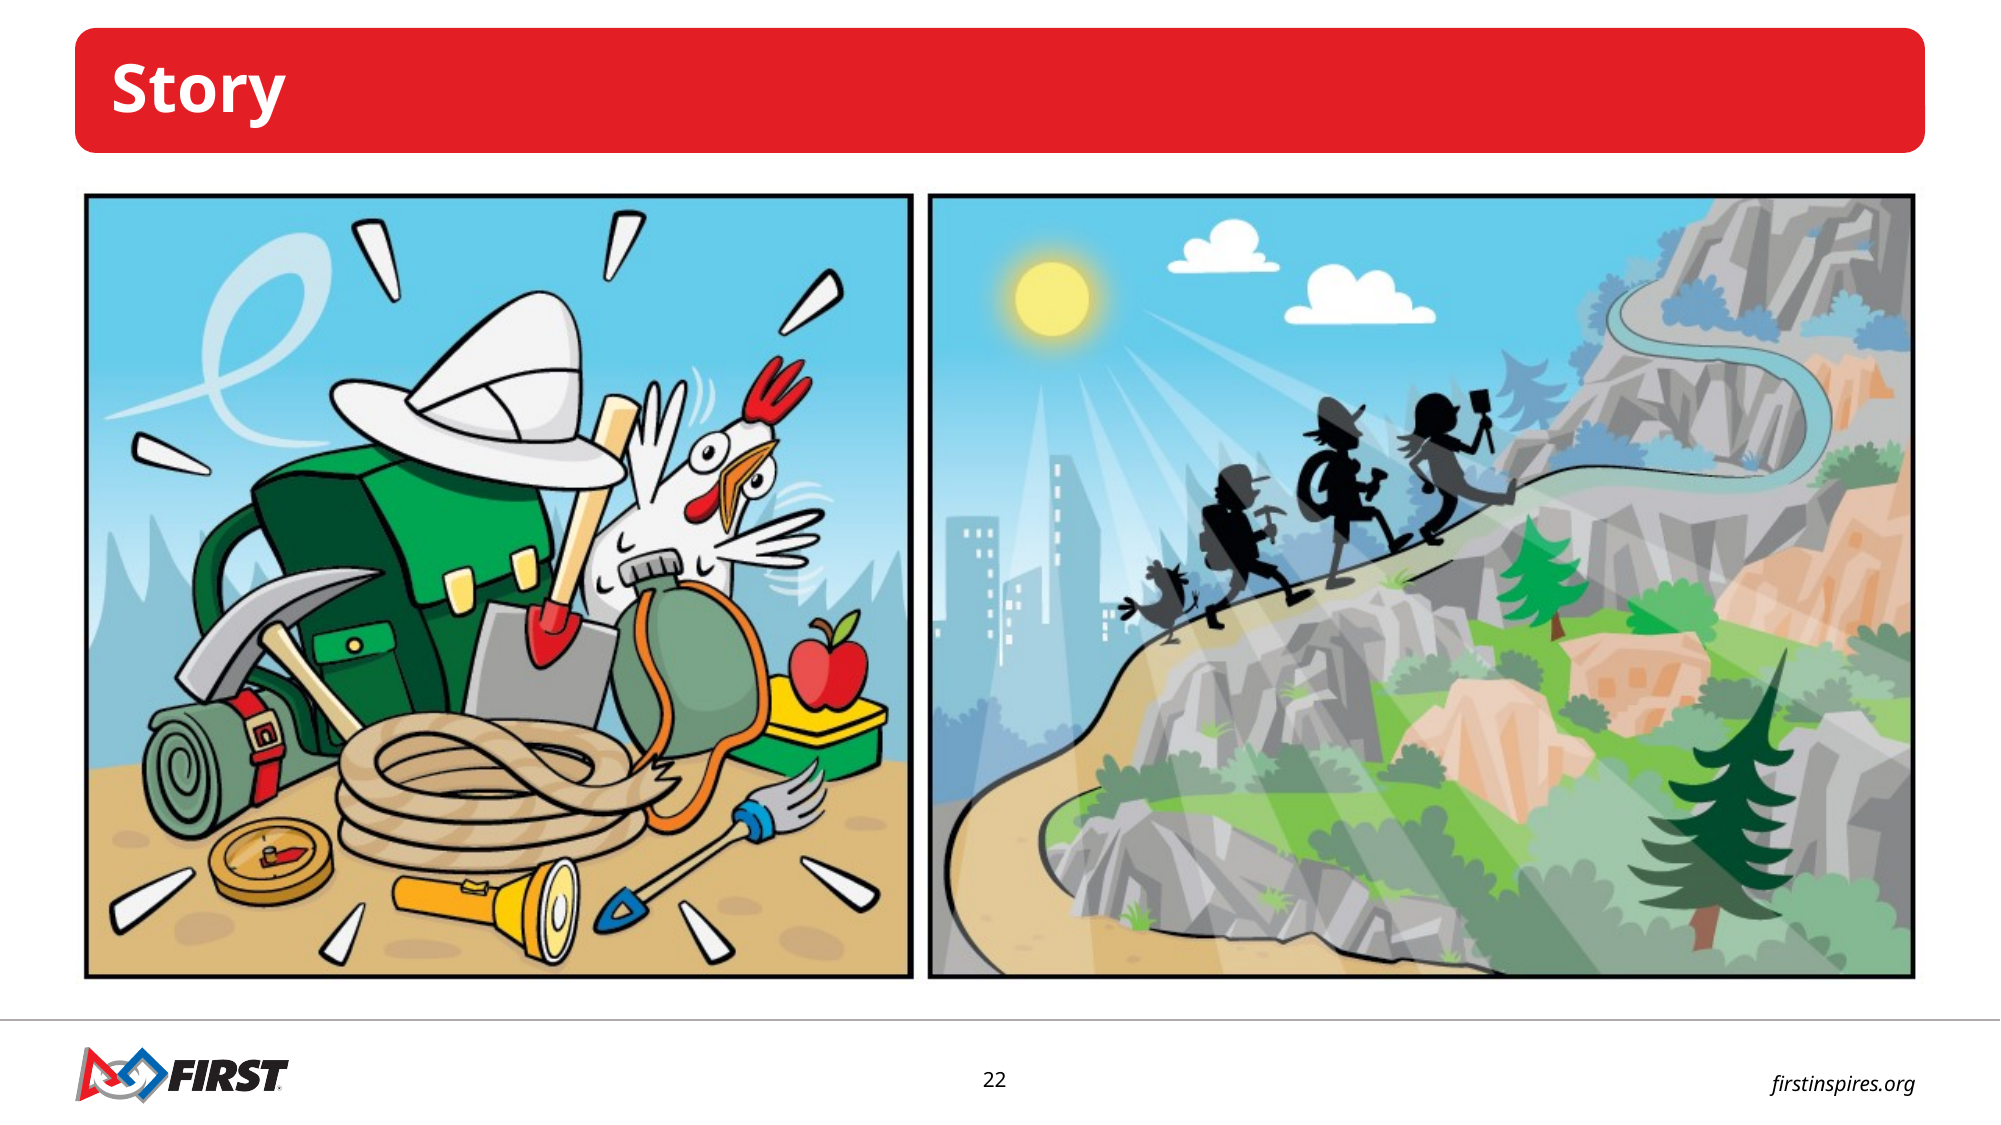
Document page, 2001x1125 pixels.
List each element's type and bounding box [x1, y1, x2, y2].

picture [75, 1047, 289, 1104]
picture [74, 186, 1925, 984]
text_box [74, 27, 1925, 153]
